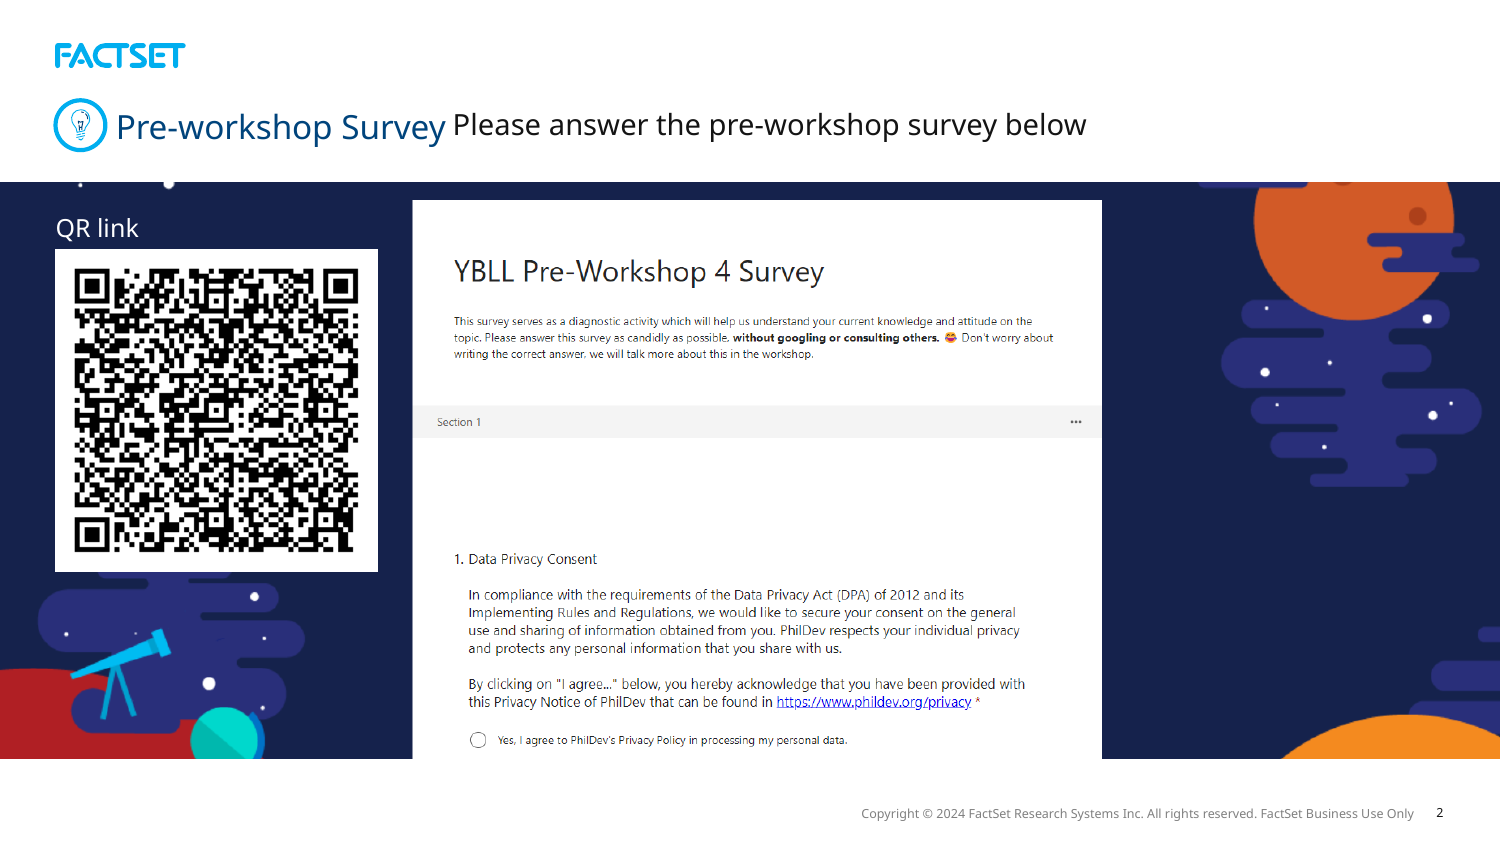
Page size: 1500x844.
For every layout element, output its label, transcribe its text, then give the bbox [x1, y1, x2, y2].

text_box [55, 100, 106, 151]
list Please answer the pre-workshop survey below [452, 109, 1500, 143]
slide_number 2 [1415, 791, 1459, 837]
title Pre-workshop Survey [115, 105, 1500, 147]
picture [0, 181, 1500, 760]
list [55, 249, 379, 573]
footer Copyright © 2024 FactSet Research Systems Inc. All rights reserved. FactSet Business Use Only [833, 791, 1415, 837]
